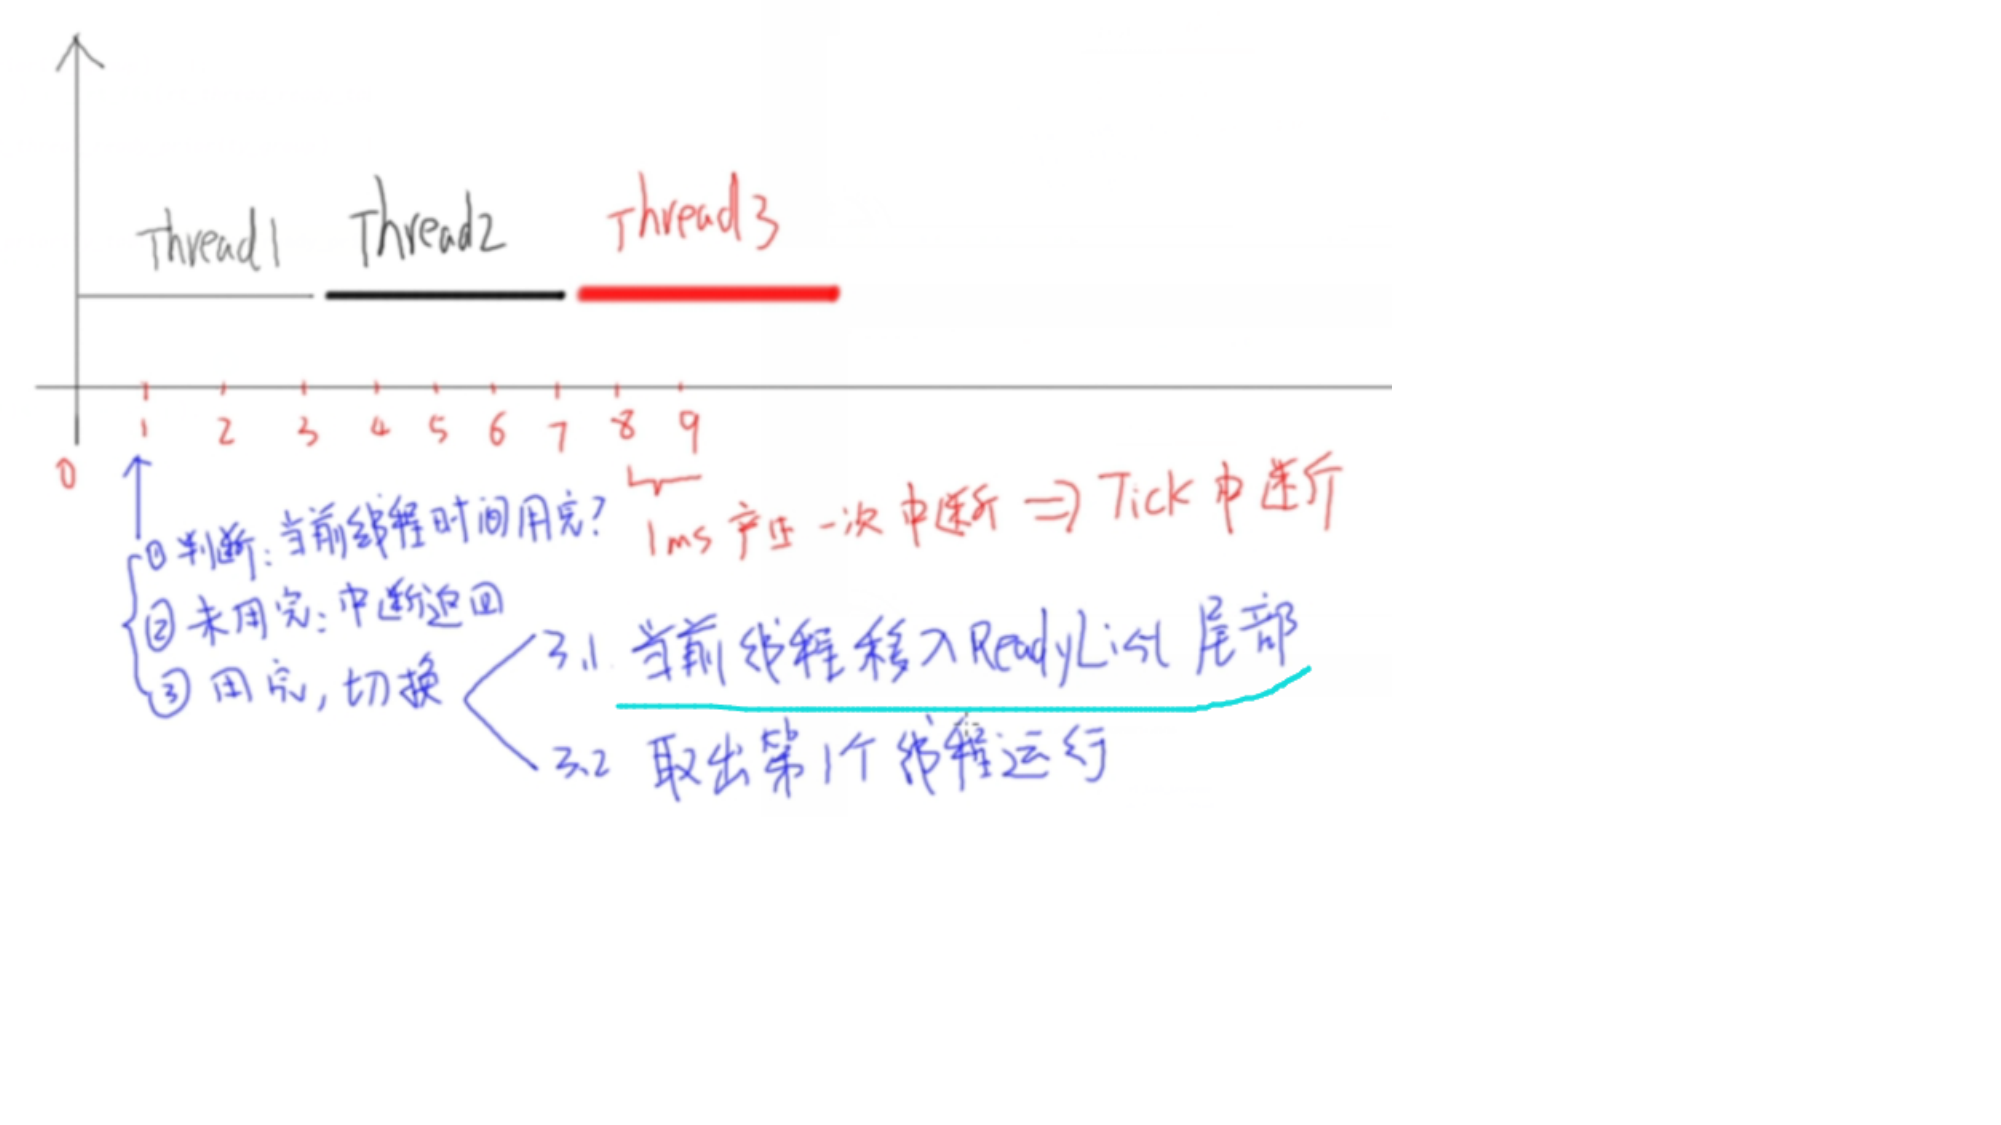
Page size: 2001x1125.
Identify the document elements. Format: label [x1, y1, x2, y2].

picture [0, 0, 1392, 817]
